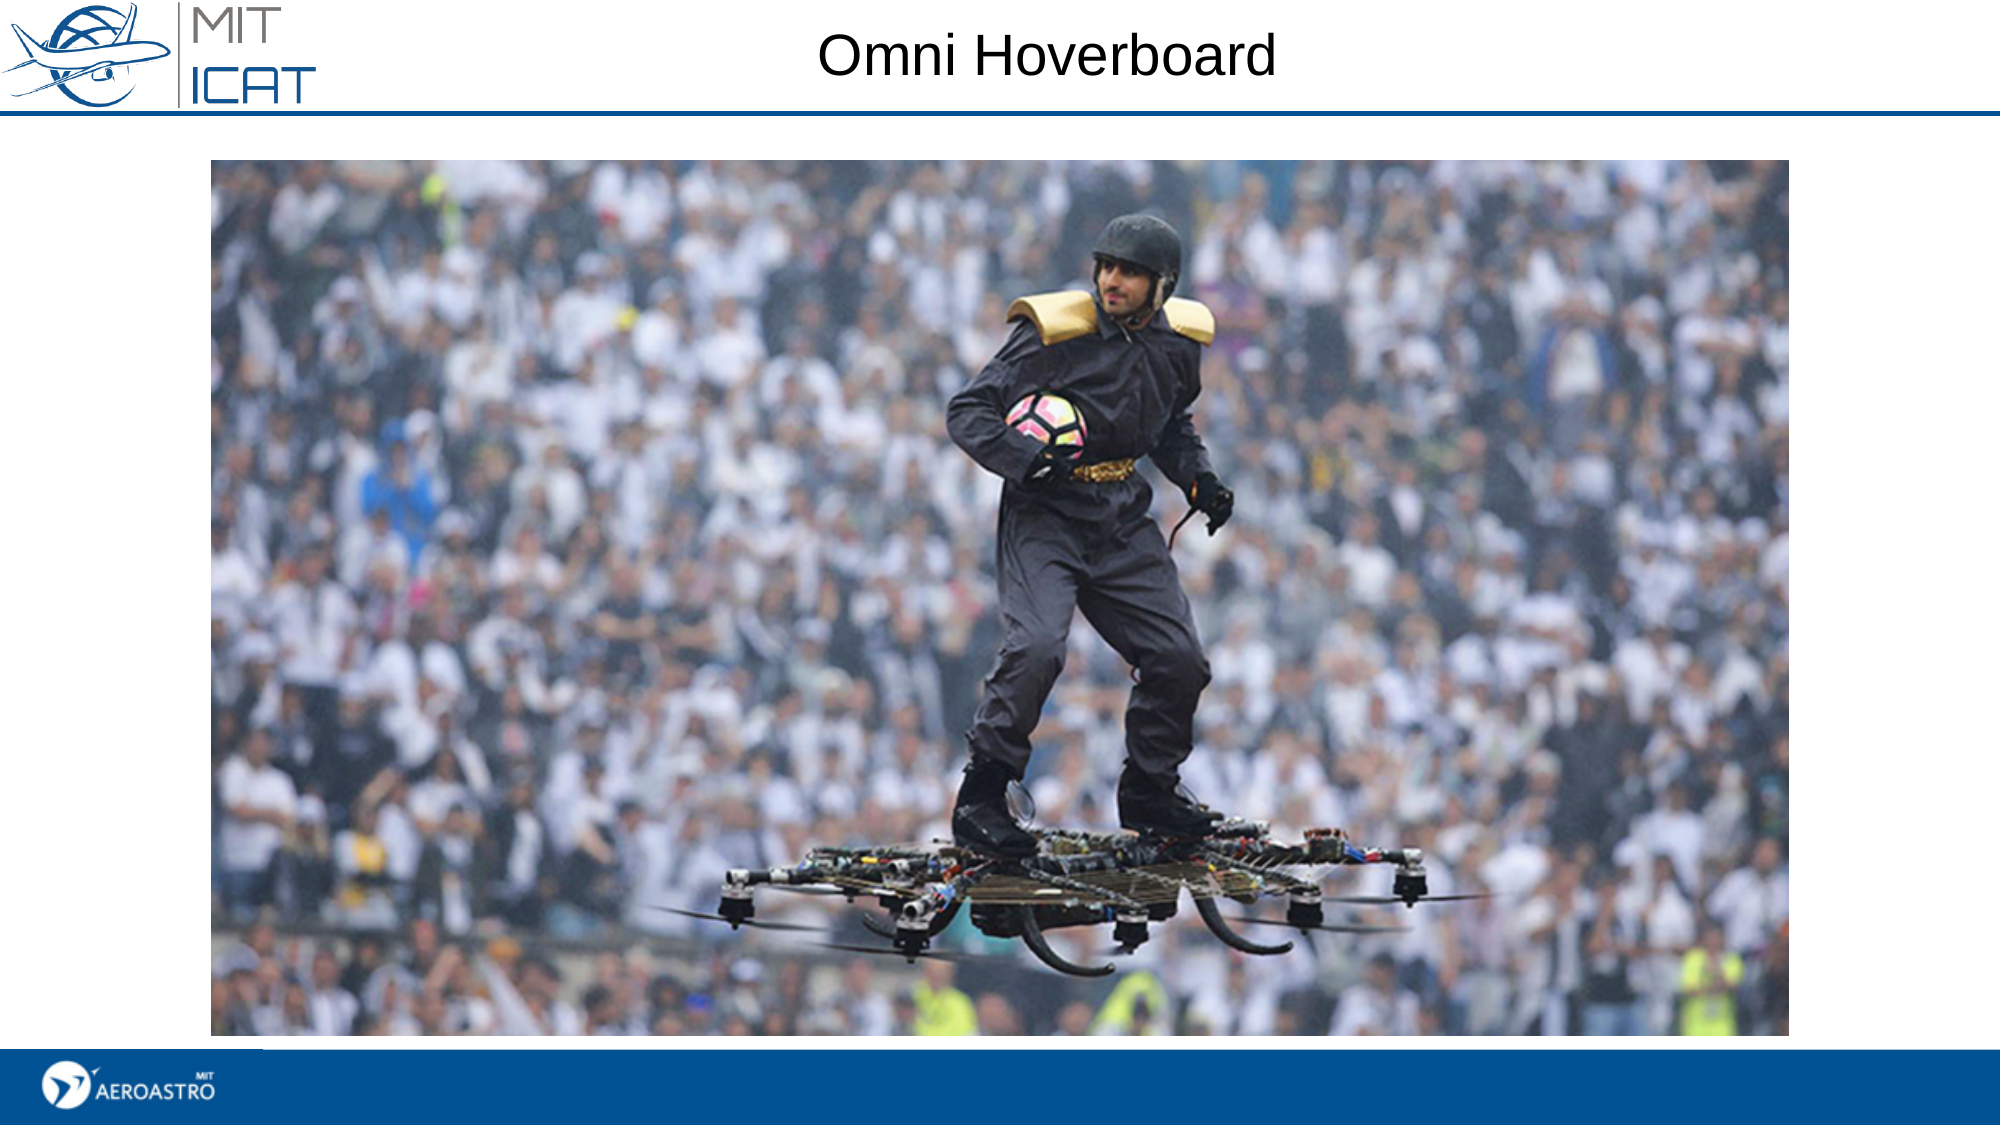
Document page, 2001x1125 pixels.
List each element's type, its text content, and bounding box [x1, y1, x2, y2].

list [211, 160, 1789, 1036]
picture [0, 1049, 263, 1124]
title Omni Hoverboard [96, 0, 2000, 114]
